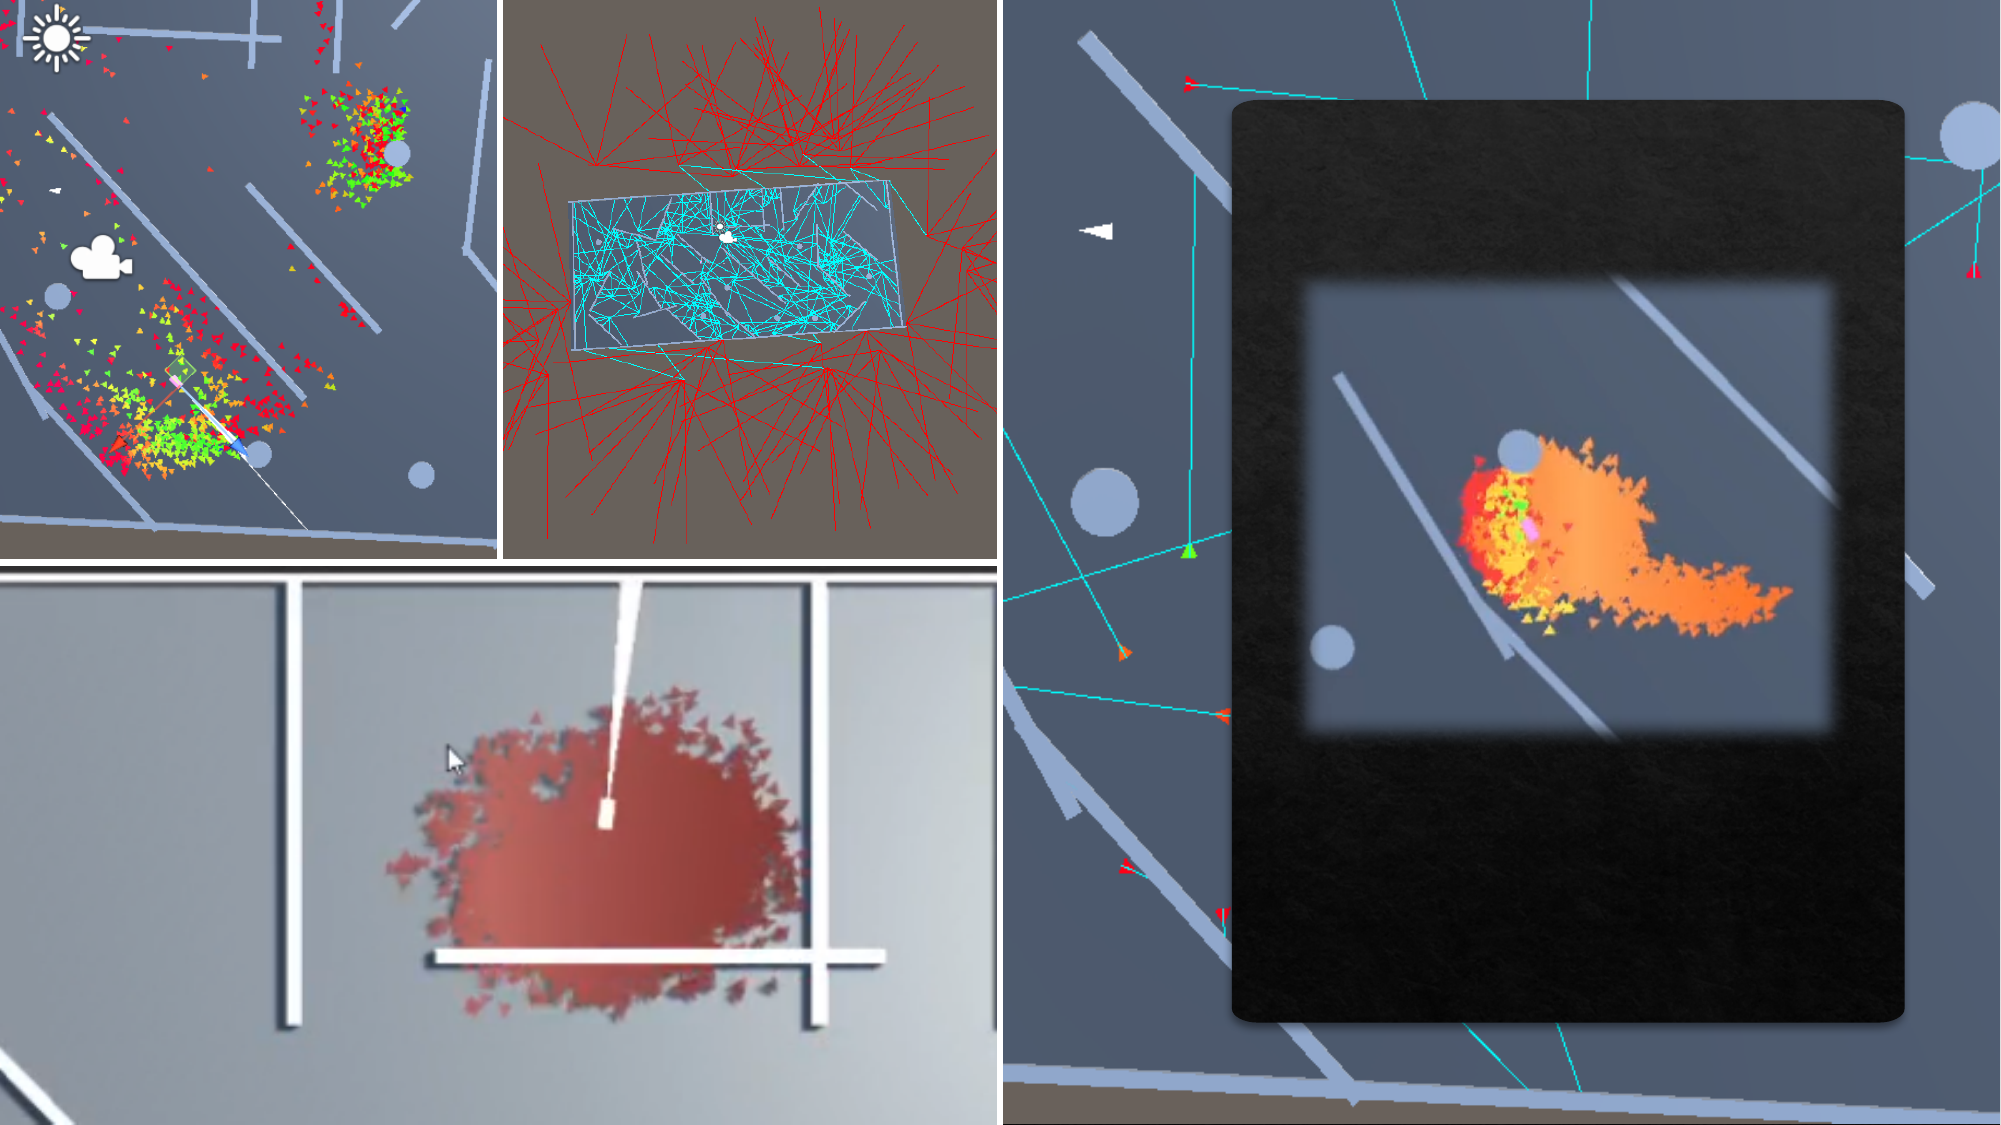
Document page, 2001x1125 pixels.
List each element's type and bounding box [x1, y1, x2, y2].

picture [501, 0, 999, 560]
picture [0, 563, 999, 1125]
picture [1001, 0, 2000, 1124]
picture [0, 0, 499, 562]
list [1287, 264, 1850, 751]
